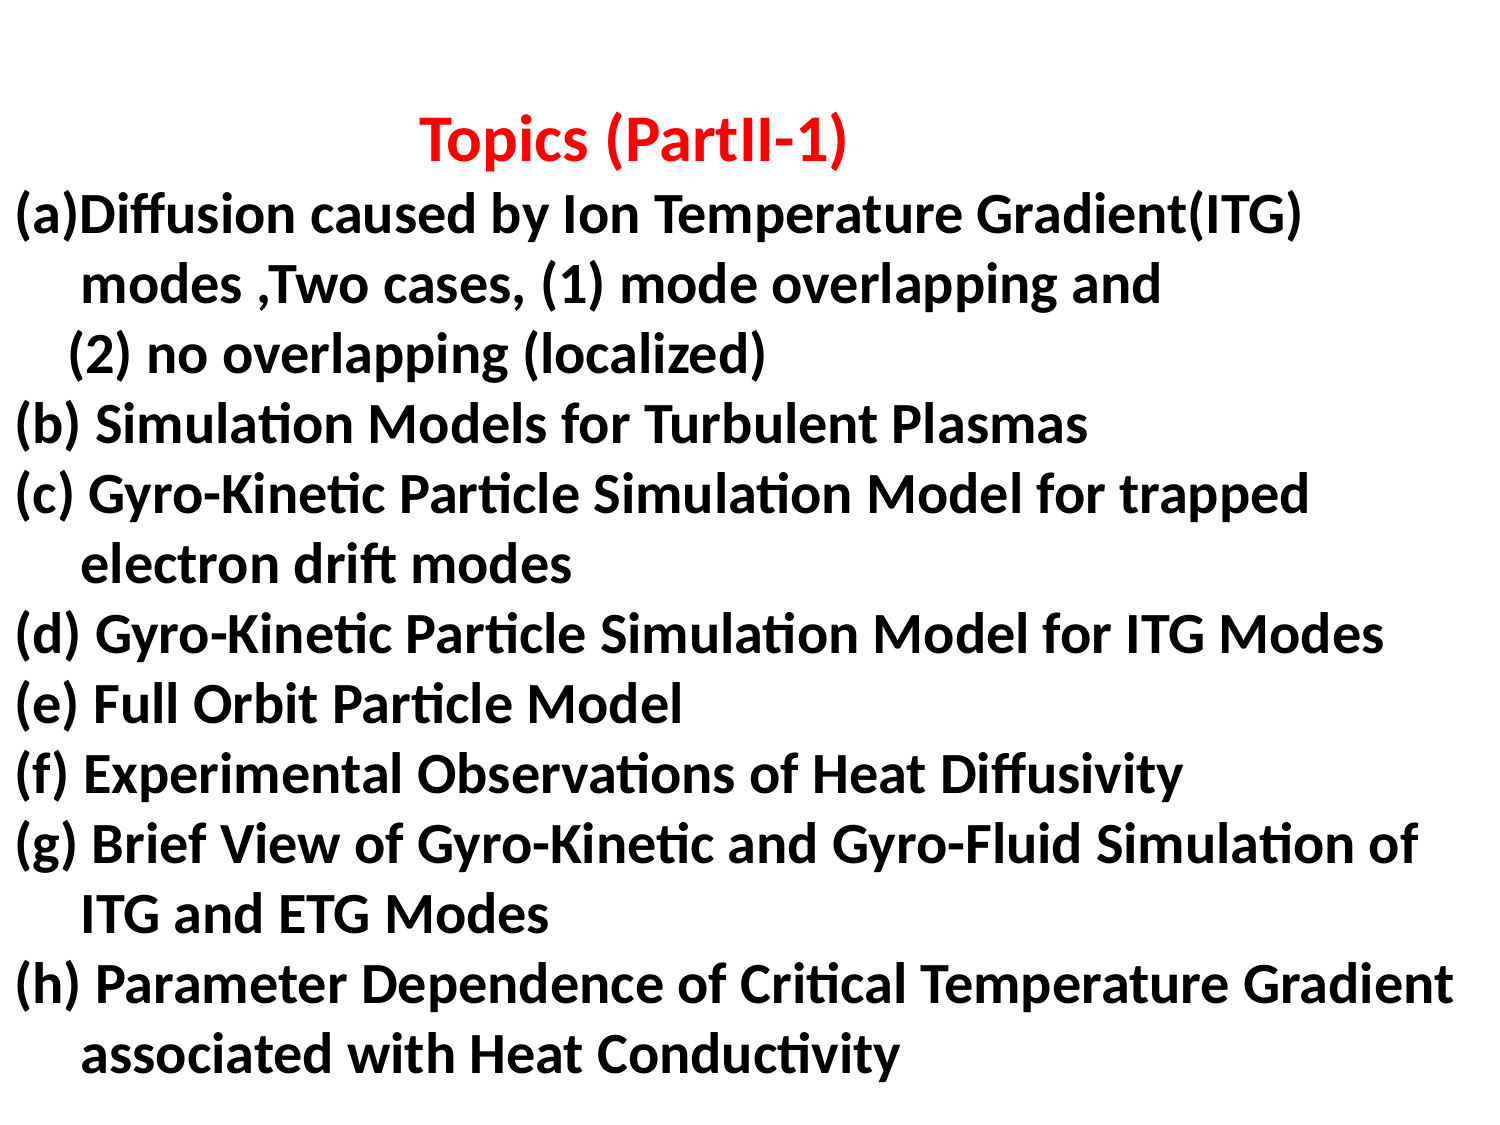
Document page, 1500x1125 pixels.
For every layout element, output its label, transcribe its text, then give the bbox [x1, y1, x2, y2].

text_box Topics (PartII-1) (a)Diffusion caused by Ion Temperature Gradient(ITG) modes ,Two cases, (1) mode overlapping and (2) no overlapping (localized) (b) Simulation Models for Turbulent Plasmas (c) Gyro-Kinetic Particle Simulation Model for trapped electron drift modes (d) Gyro-Kinetic Particle Simulation Model for ITG Modes (e) Full Orbit Particle Model (f) Experimental Observations of Heat Diffusivity (g) Brief View of Gyro-Kinetic and Gyro-Fluid Simulation of ITG and ETG Modes (h) Parameter Dependence of Critical Temperature Gradient associated with Heat Conductivity [0, 42, 1500, 1093]
